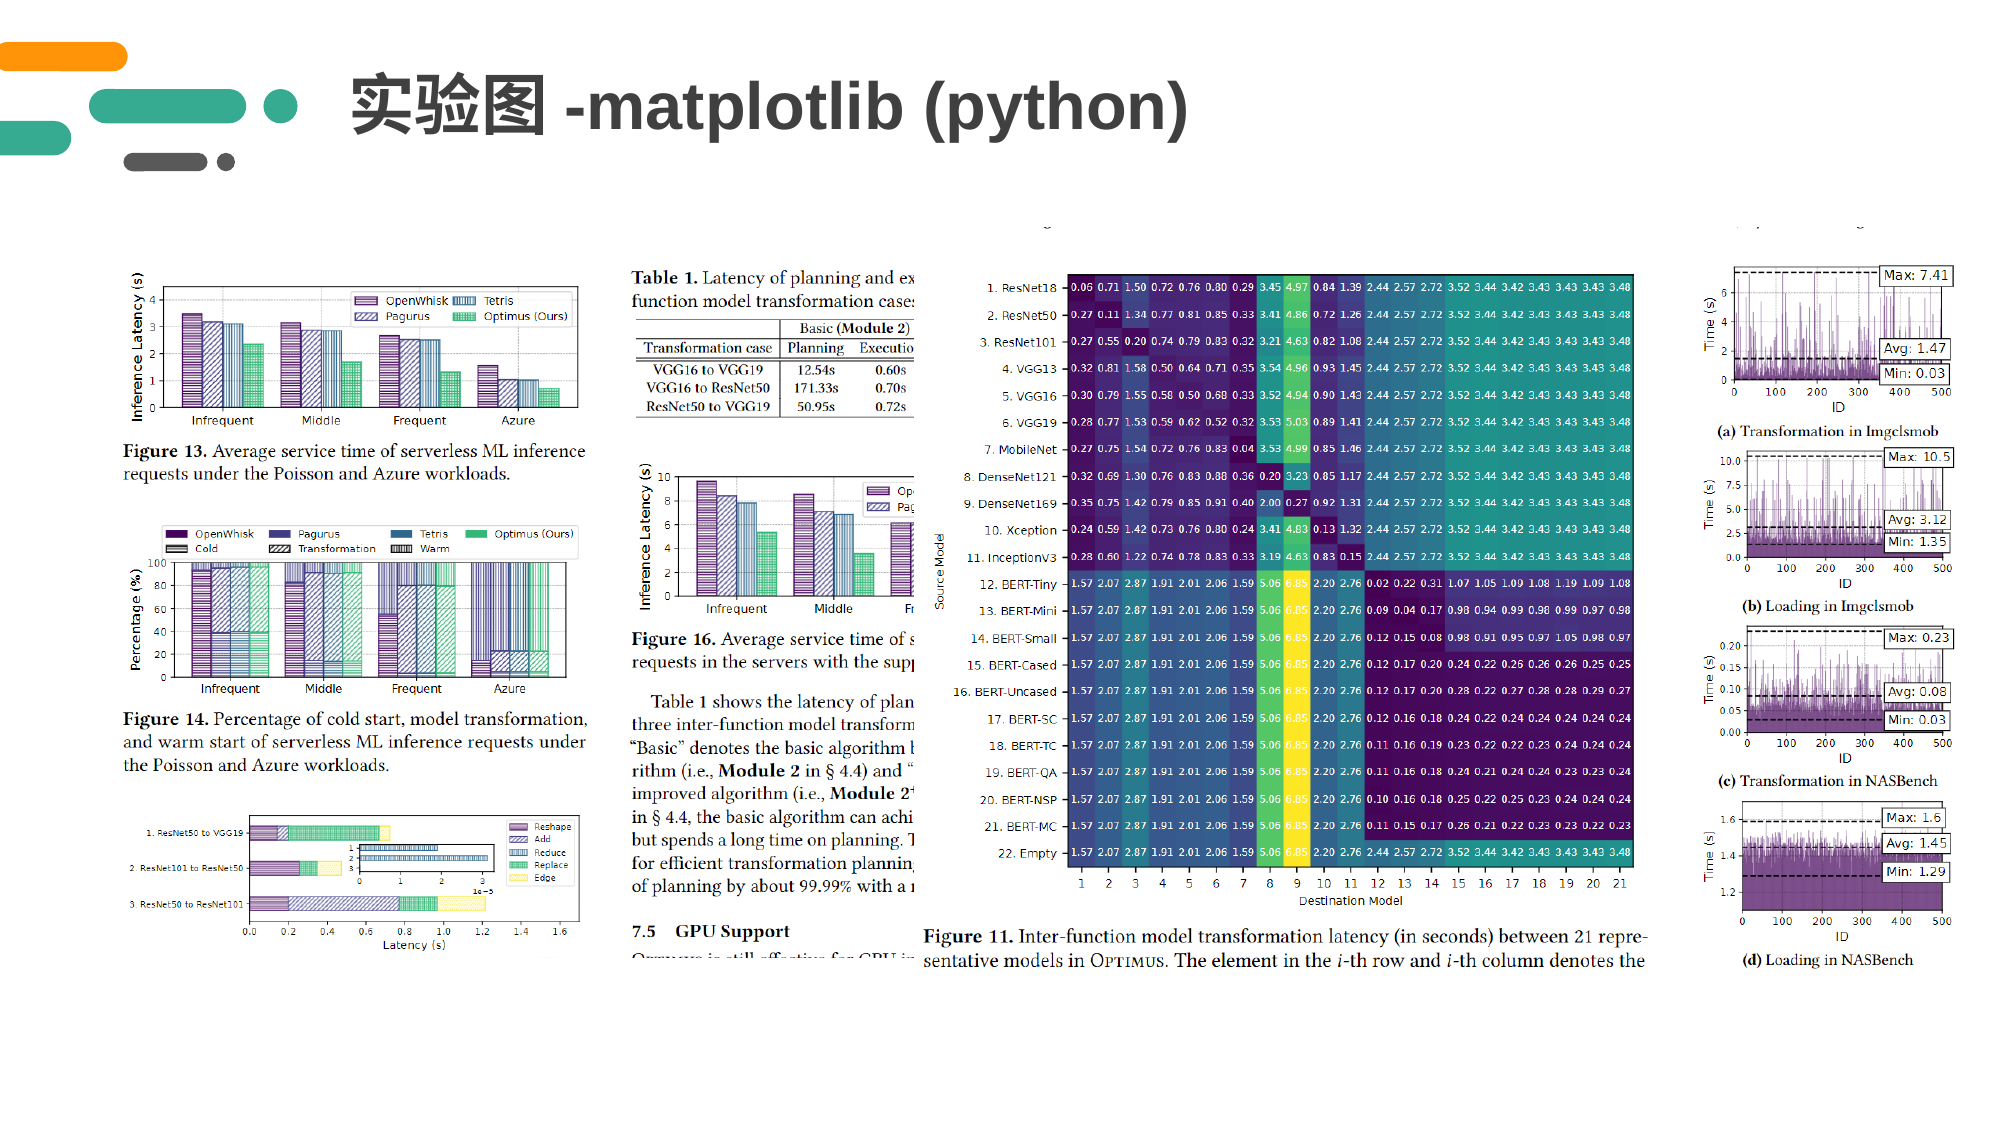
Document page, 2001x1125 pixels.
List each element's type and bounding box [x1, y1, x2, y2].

text_box [0, 41, 1201, 172]
picture [111, 227, 1980, 972]
